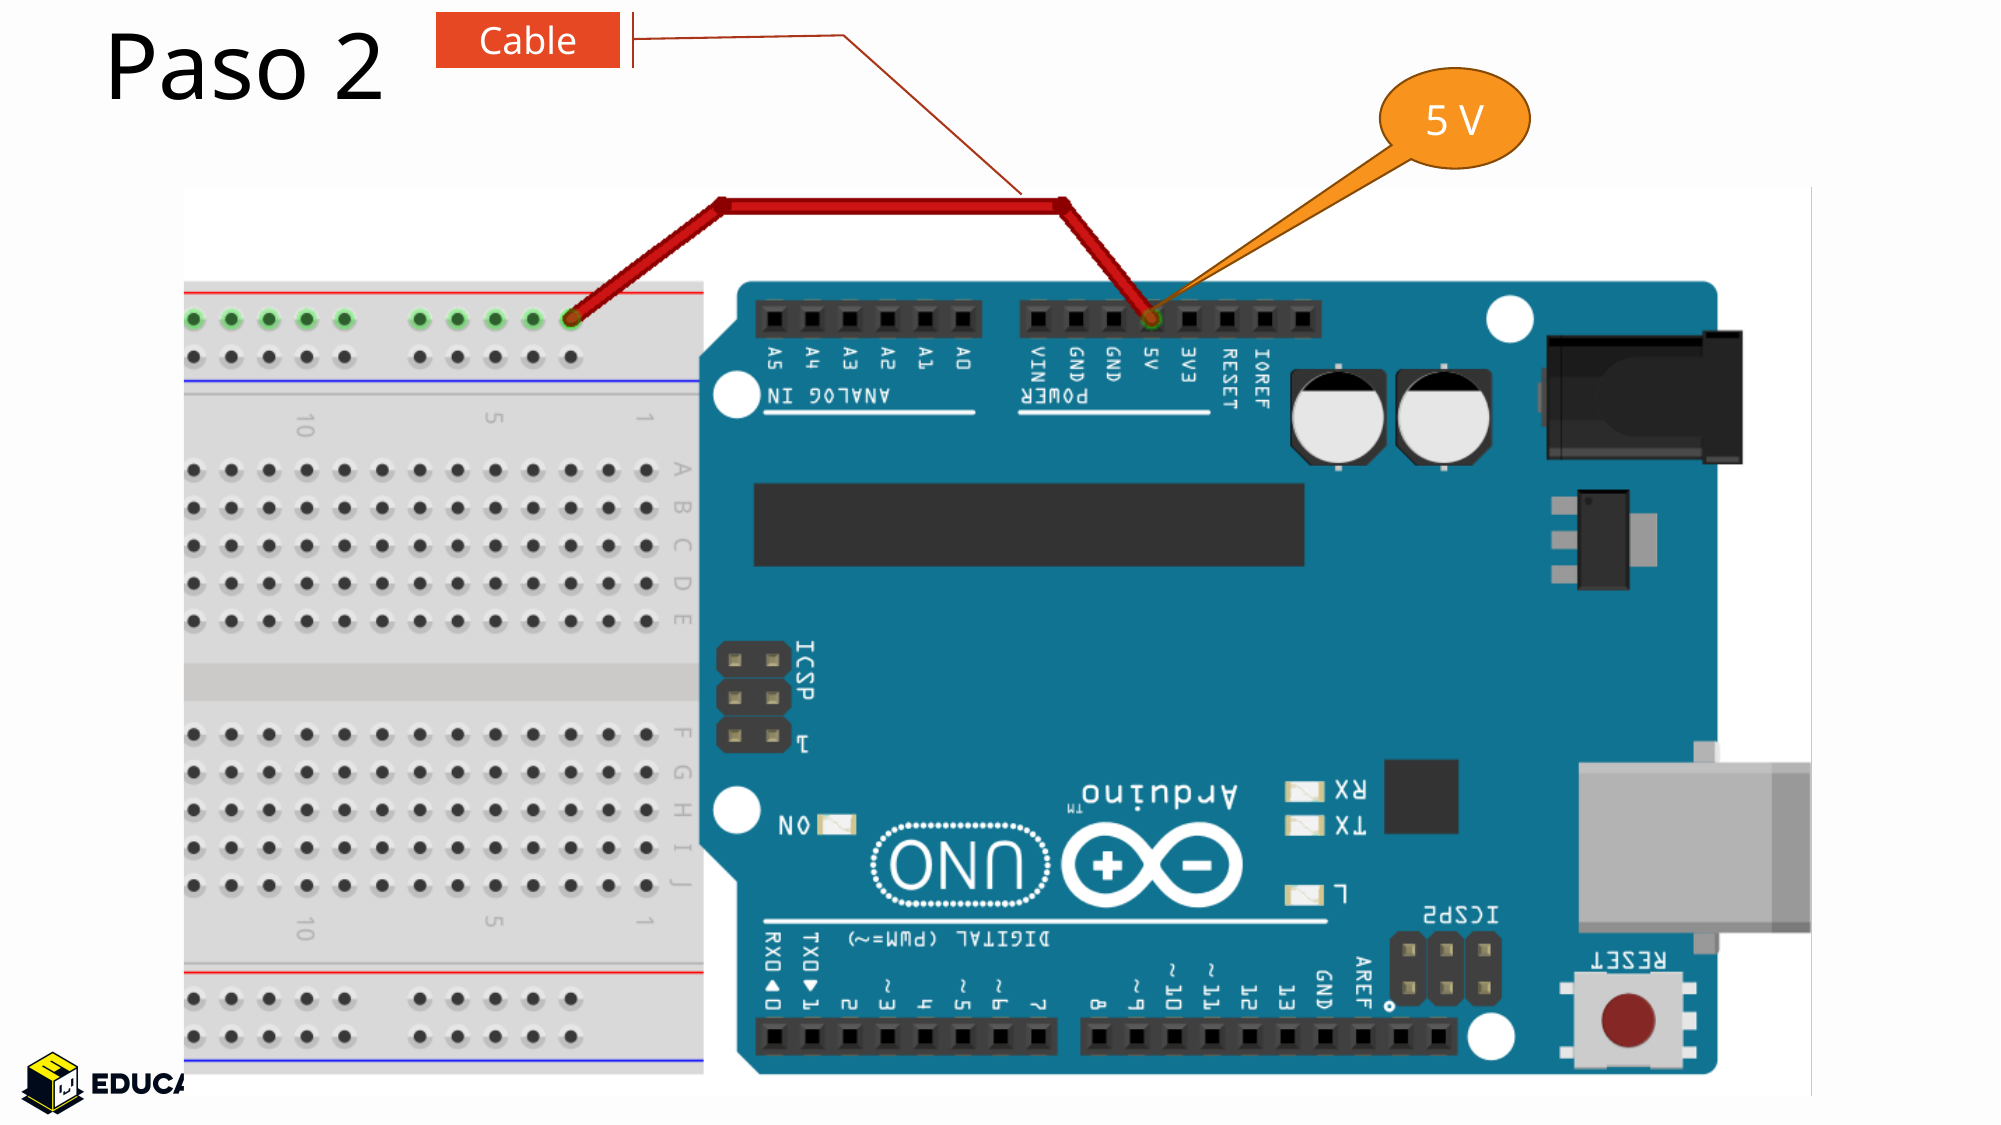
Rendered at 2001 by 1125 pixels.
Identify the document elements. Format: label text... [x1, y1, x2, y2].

picture [19, 187, 1817, 1118]
text_box 5 V [1328, 67, 1531, 187]
title Paso 2 [88, 7, 1912, 133]
text_box Cable [632, 11, 1015, 187]
text_box Cable [436, 12, 620, 68]
